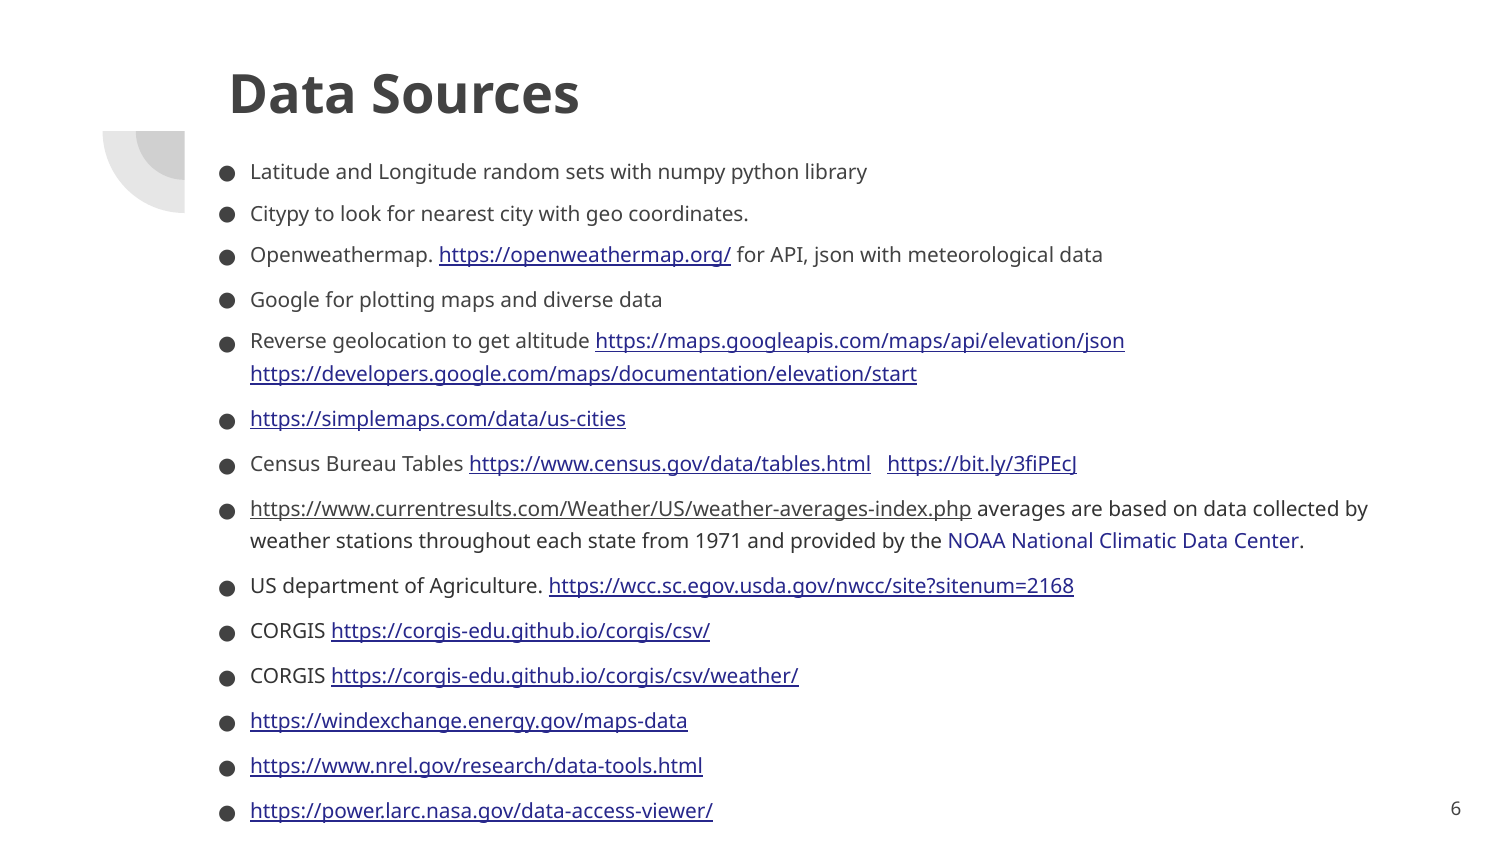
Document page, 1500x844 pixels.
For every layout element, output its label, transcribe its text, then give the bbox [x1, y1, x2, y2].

title Data Sources [213, 44, 1068, 140]
list Latitude and Longitude random sets with numpy python library Citypy to look for nearest city with geo coordinates. Openweathermap. https://openweathermap.org/ for API, json with meteorological data Google for plotting maps and diverse data Reverse geolocation to get altitude https://maps.googleapis.com/maps/api/elevation/json https://developers.google.com/maps/documentation/elevation/start https://simplemaps.com/data/us-cities Census Bureau Tables https://www.census.gov/data/tables.html https://bit.ly/3fiPEcJ https://www.currentresults.com/Weather/US/weather-averages-index.php averages are based on data collected by weather stations throughout each state from 1971 and provided by the NOAA National Climatic Data Center. US department of Agriculture. https://wcc.sc.egov.usda.gov/nwcc/site?sitenum=2168 CORGIS https://corgis-edu.github.io/corgis/csv/ CORGIS https://corgis-edu.github.io/corgis/csv/weather/ https://windexchange.energy.gov/maps-data https://www.nrel.gov/research/data-tools.html https://power.larc.nasa.gov/data-access-viewer/ [179, 140, 1387, 841]
slide_number 6 [1386, 777, 1477, 842]
